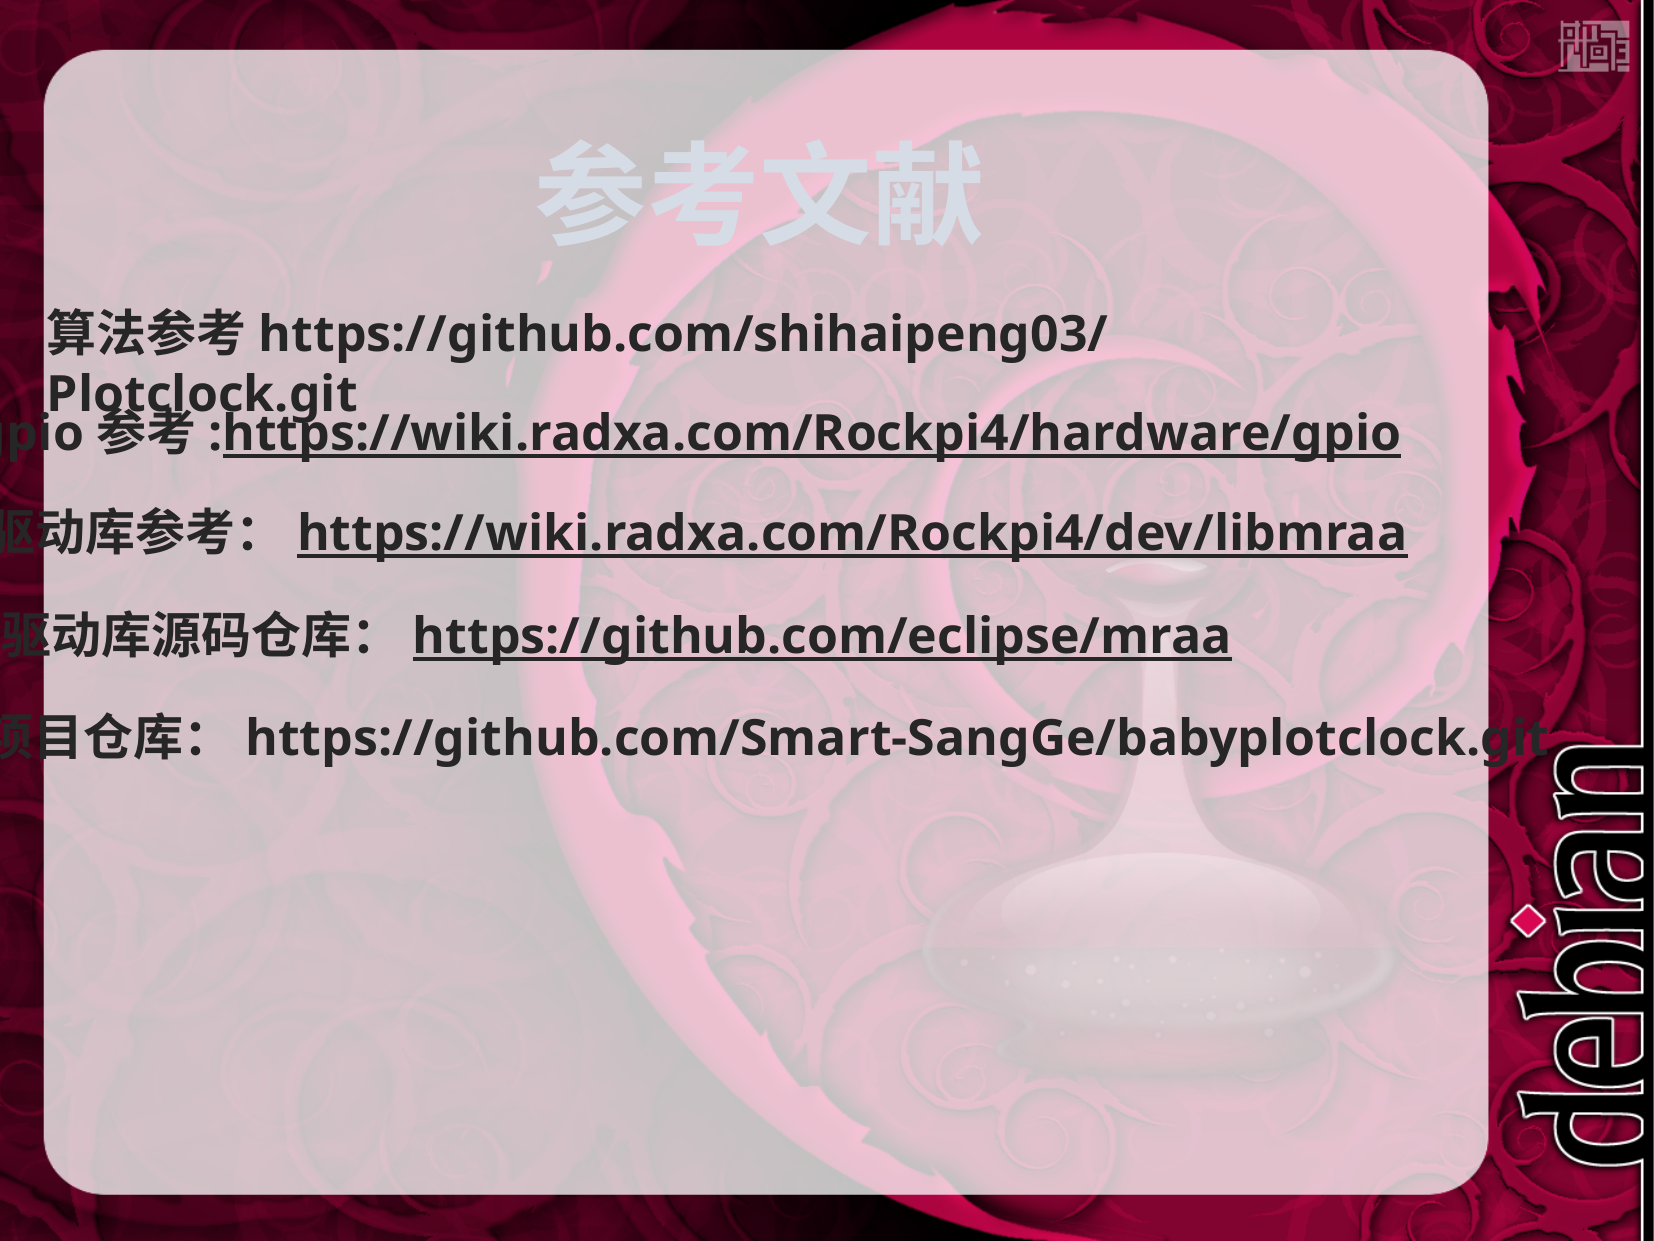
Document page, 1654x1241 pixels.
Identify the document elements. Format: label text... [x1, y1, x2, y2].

text_box 项目仓库：https://github.com/Smart-SangGe/babyplotclock.git [0, 698, 1565, 774]
text_box 参考文献 [519, 116, 1000, 267]
text_box gpio参考:https://wiki.radxa.com/Rockpi4/hardware/gpio [0, 392, 1417, 492]
text_box 驱动库参考：https://wiki.radxa.com/Rockpi4/dev/libmraa [0, 492, 1423, 577]
text_box 算法参考https://github.com/shihaipeng03/Plotclock.git [32, 293, 1346, 429]
picture [0, 0, 1654, 1241]
text_box 驱动库源码仓库：https://github.com/eclipse/mraa [0, 595, 1247, 679]
